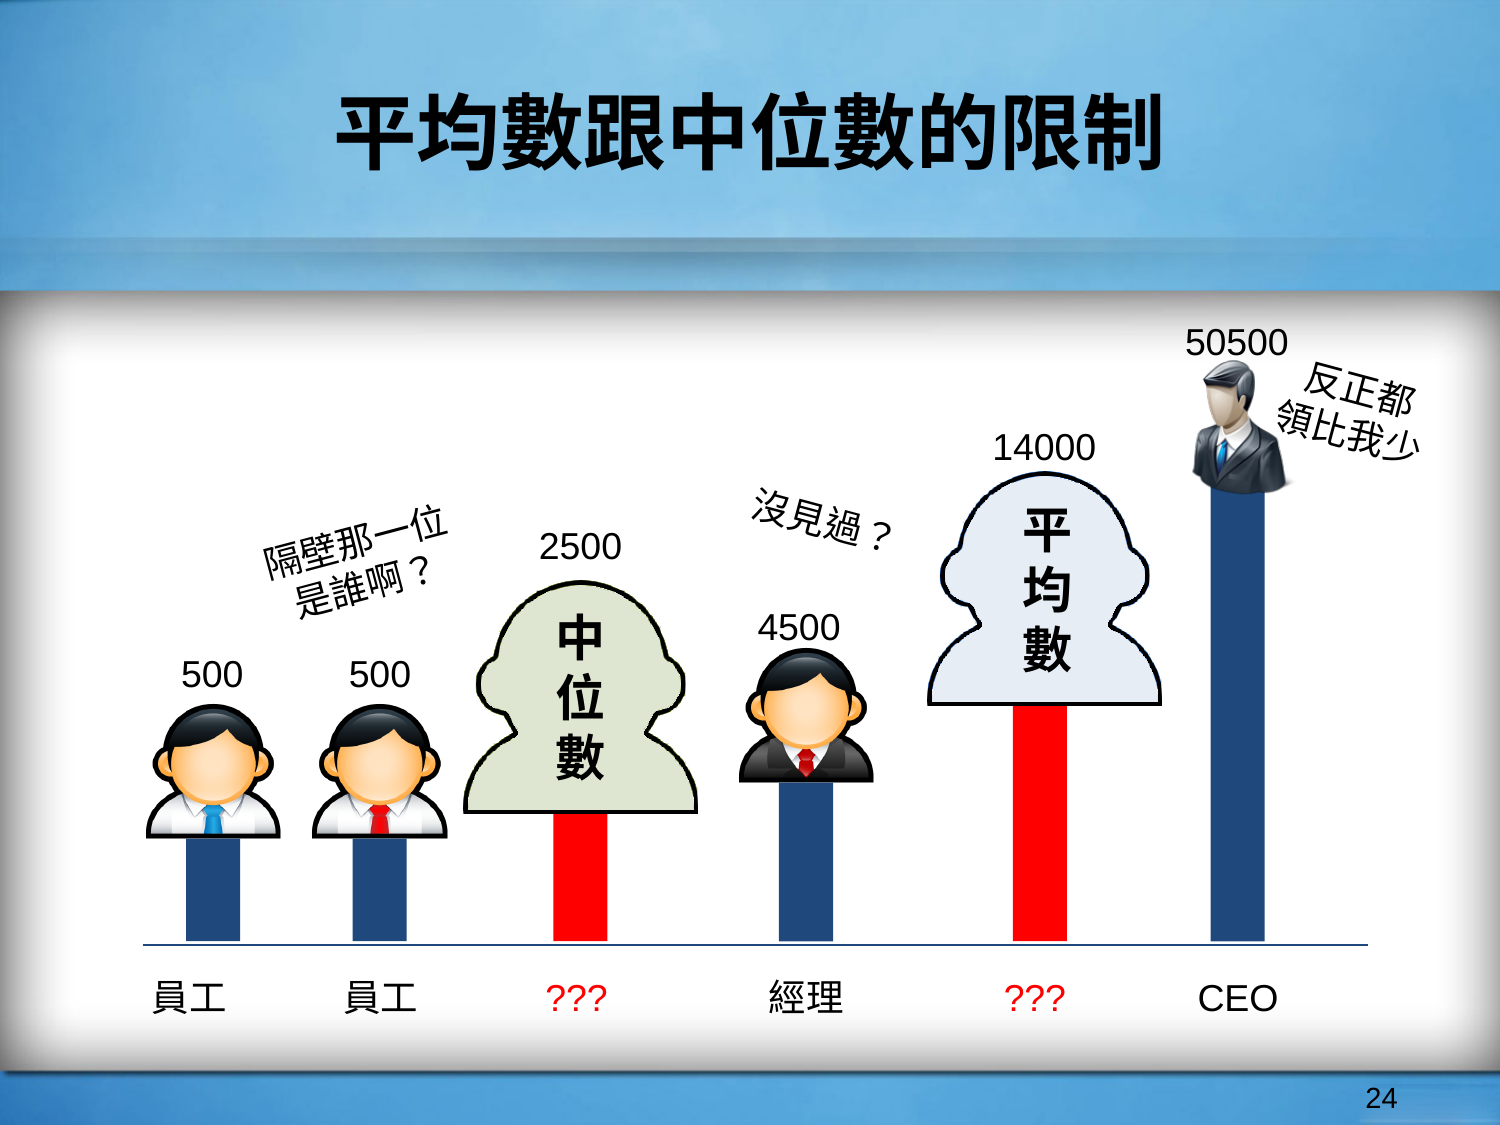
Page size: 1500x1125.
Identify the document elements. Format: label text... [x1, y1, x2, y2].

text_box 2500 [512, 506, 649, 547]
text_box 500 [333, 634, 435, 675]
text_box [778, 791, 834, 942]
title 平均數跟中位數的限制 [78, 27, 1422, 232]
text_box 4500 [731, 588, 867, 628]
text_box 500 [166, 634, 268, 675]
text_box [186, 847, 241, 942]
text_box 經理 [743, 959, 869, 999]
text_box [553, 823, 608, 942]
text_box [352, 847, 407, 942]
text_box 沒見過？ [666, 449, 921, 581]
text_box 隔壁那一位 是誰啊？ [222, 496, 500, 629]
slide_number ‹#› [1350, 1074, 1488, 1118]
text_box ??? [982, 959, 1088, 999]
text_box ??? [524, 959, 629, 999]
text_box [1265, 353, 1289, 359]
text_box [1210, 505, 1265, 942]
picture [0, 0, 1500, 1125]
text_box [1012, 714, 1067, 942]
text_box 14000 [976, 408, 1113, 449]
text_box 員工 [135, 959, 243, 999]
text_box CEO [1182, 959, 1318, 999]
text_box 反正都 領比我少 [1309, 364, 1460, 469]
text_box 員工 [326, 959, 435, 999]
text_box 50500 [1170, 303, 1306, 343]
